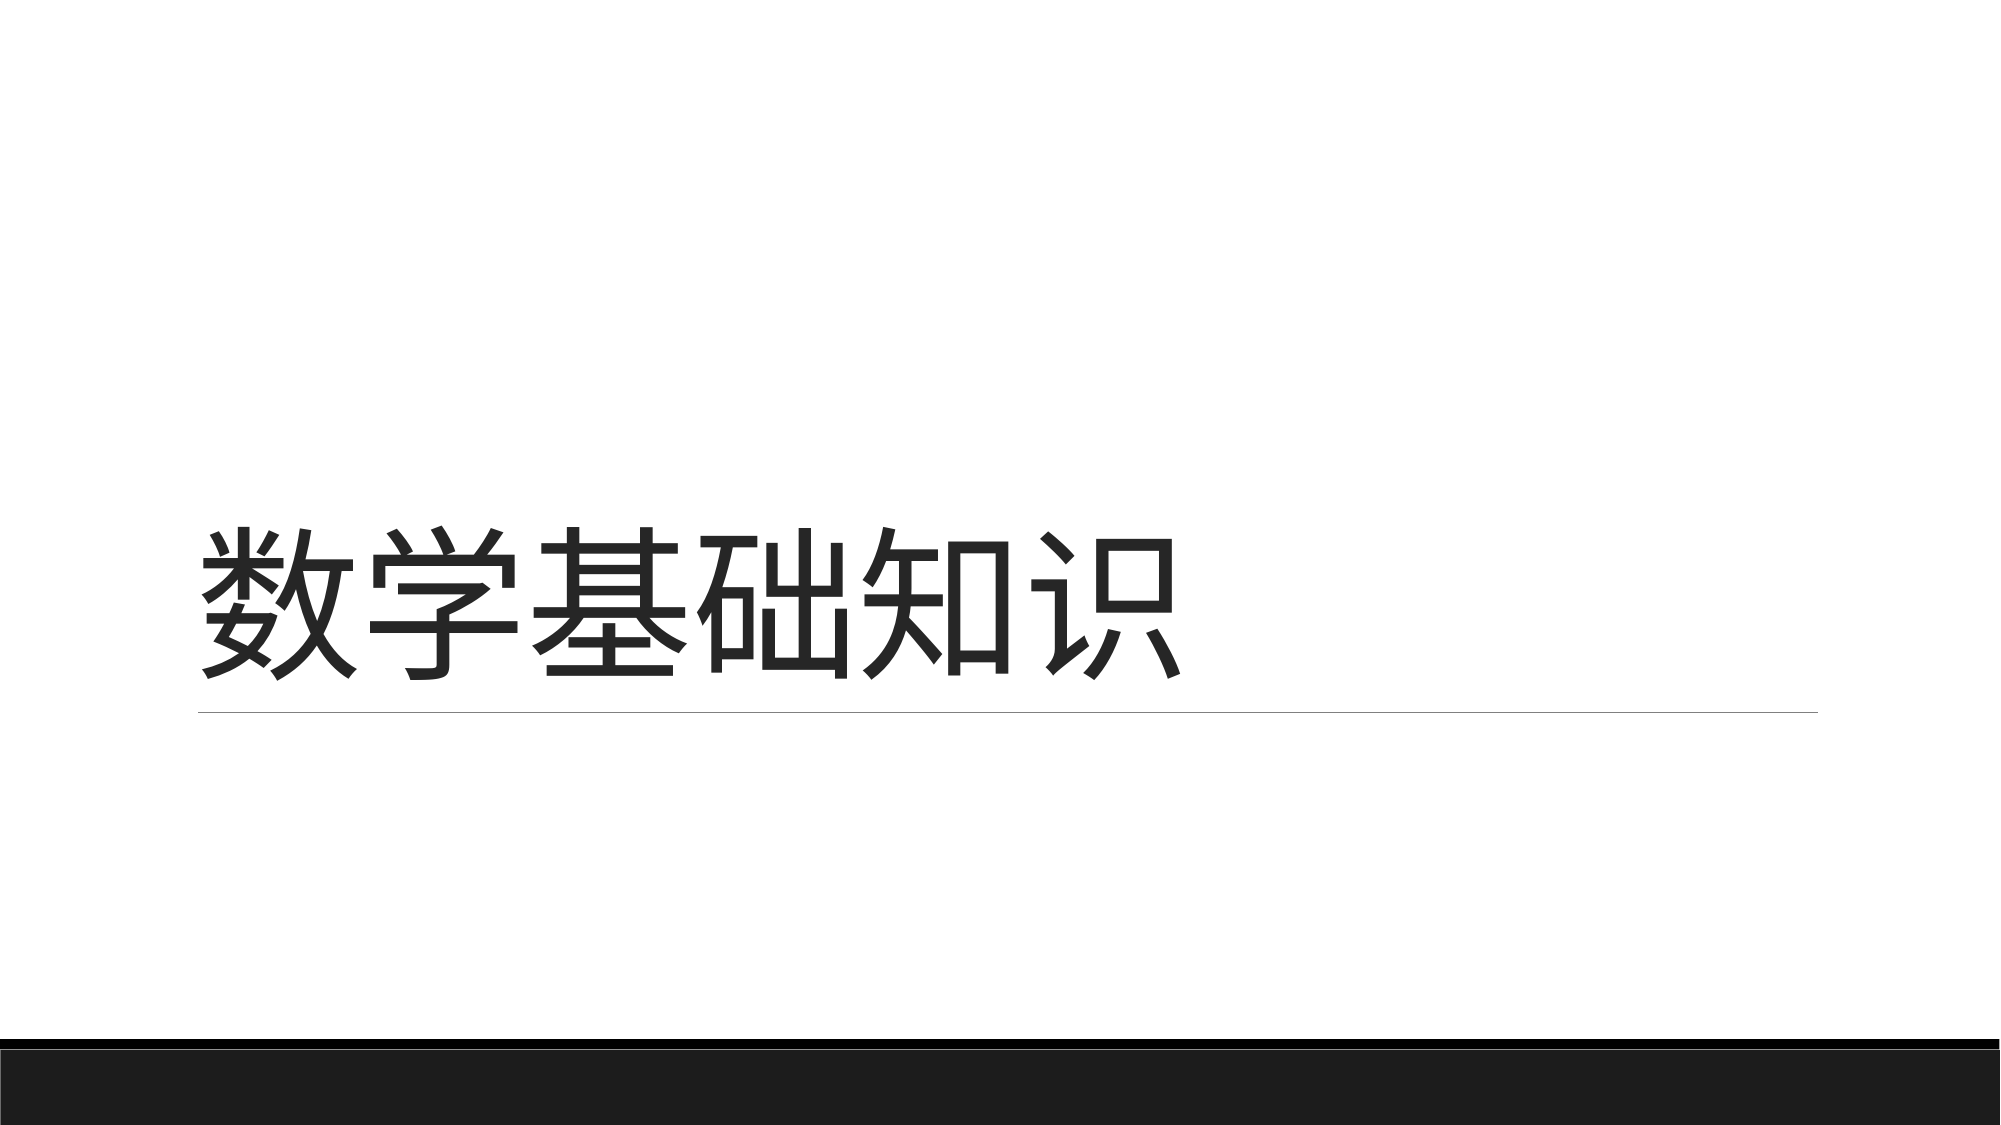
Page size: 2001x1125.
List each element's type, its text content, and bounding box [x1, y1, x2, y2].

title 数学基础知识 [180, 124, 1830, 710]
